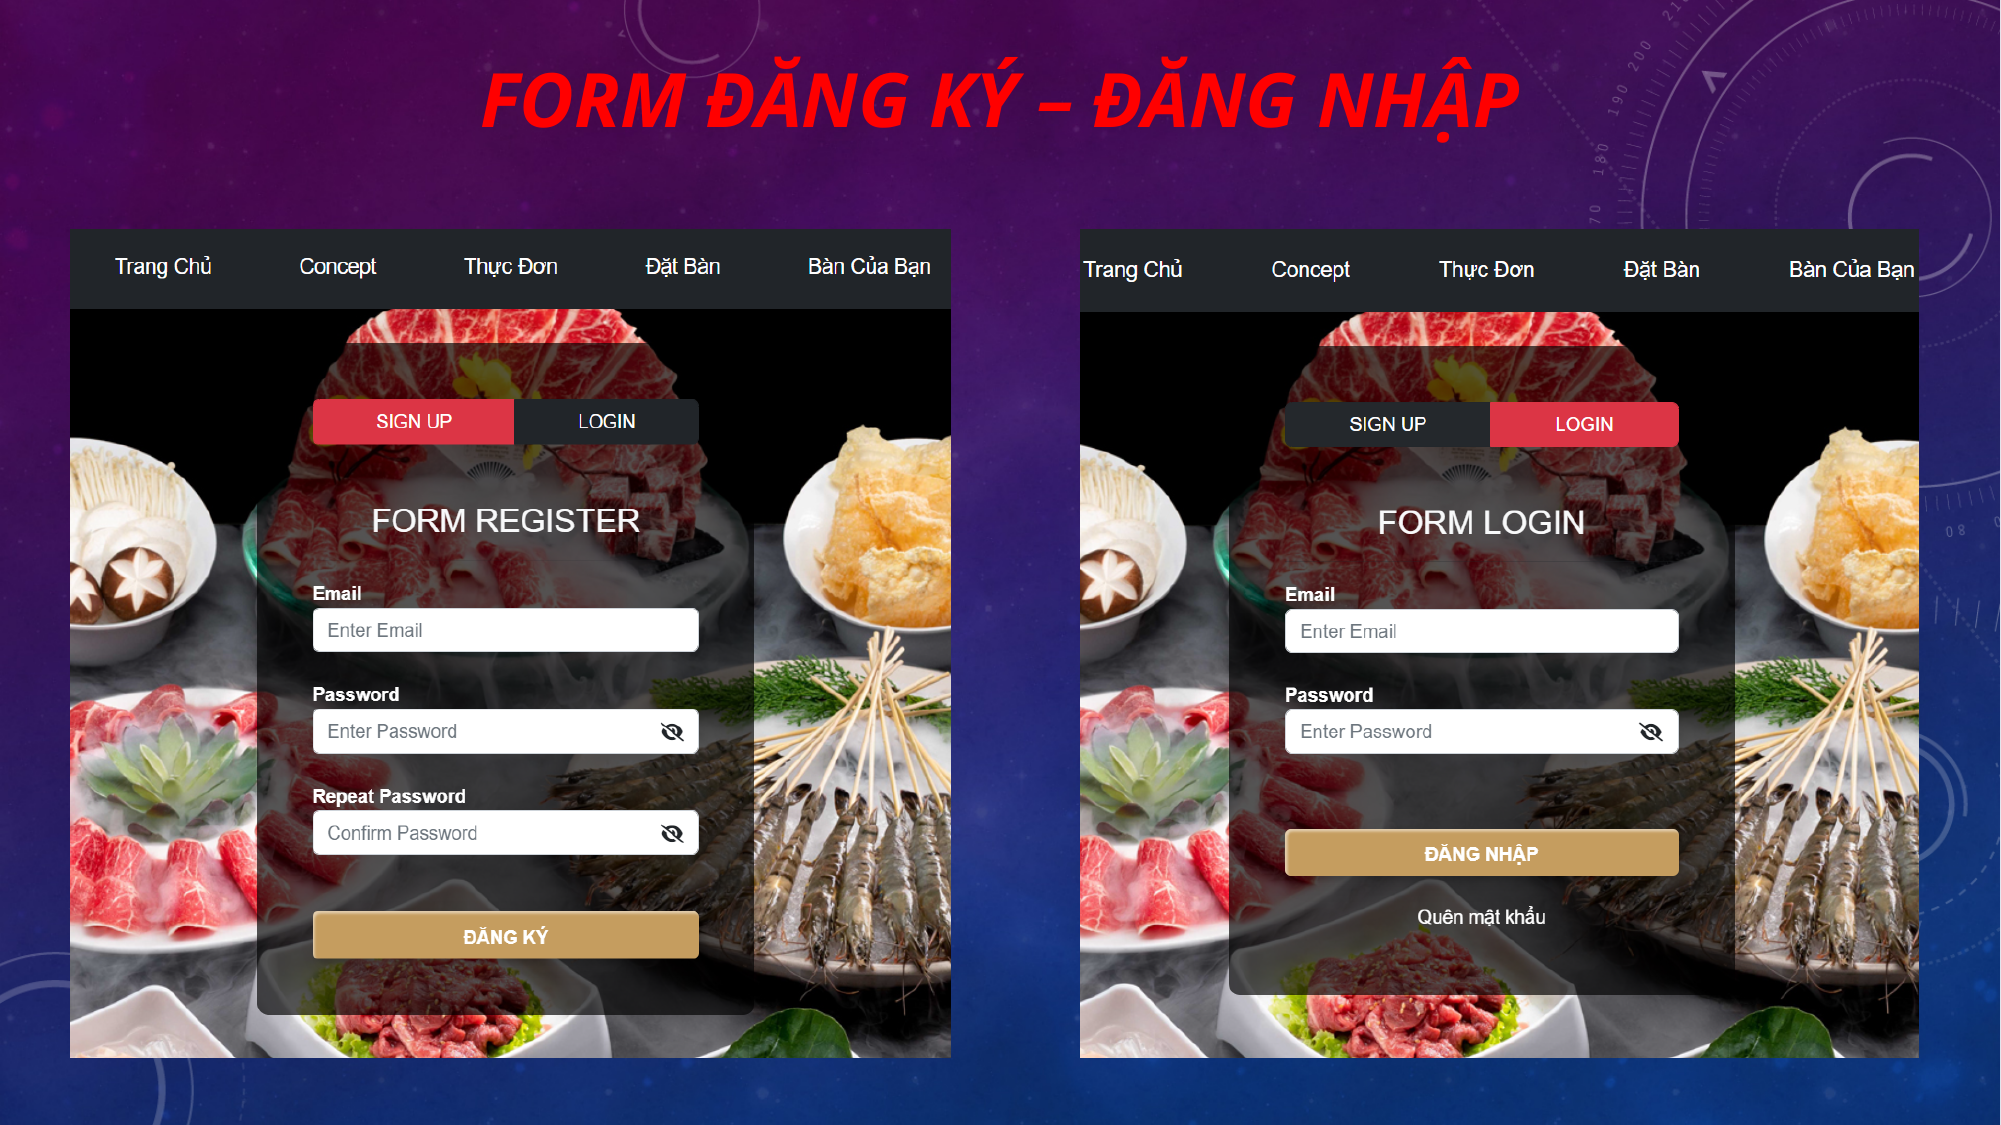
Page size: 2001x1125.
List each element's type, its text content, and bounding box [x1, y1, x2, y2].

picture [0, 0, 2001, 1125]
title Form Đăng ký – Đăng Nhập [229, 15, 1771, 180]
